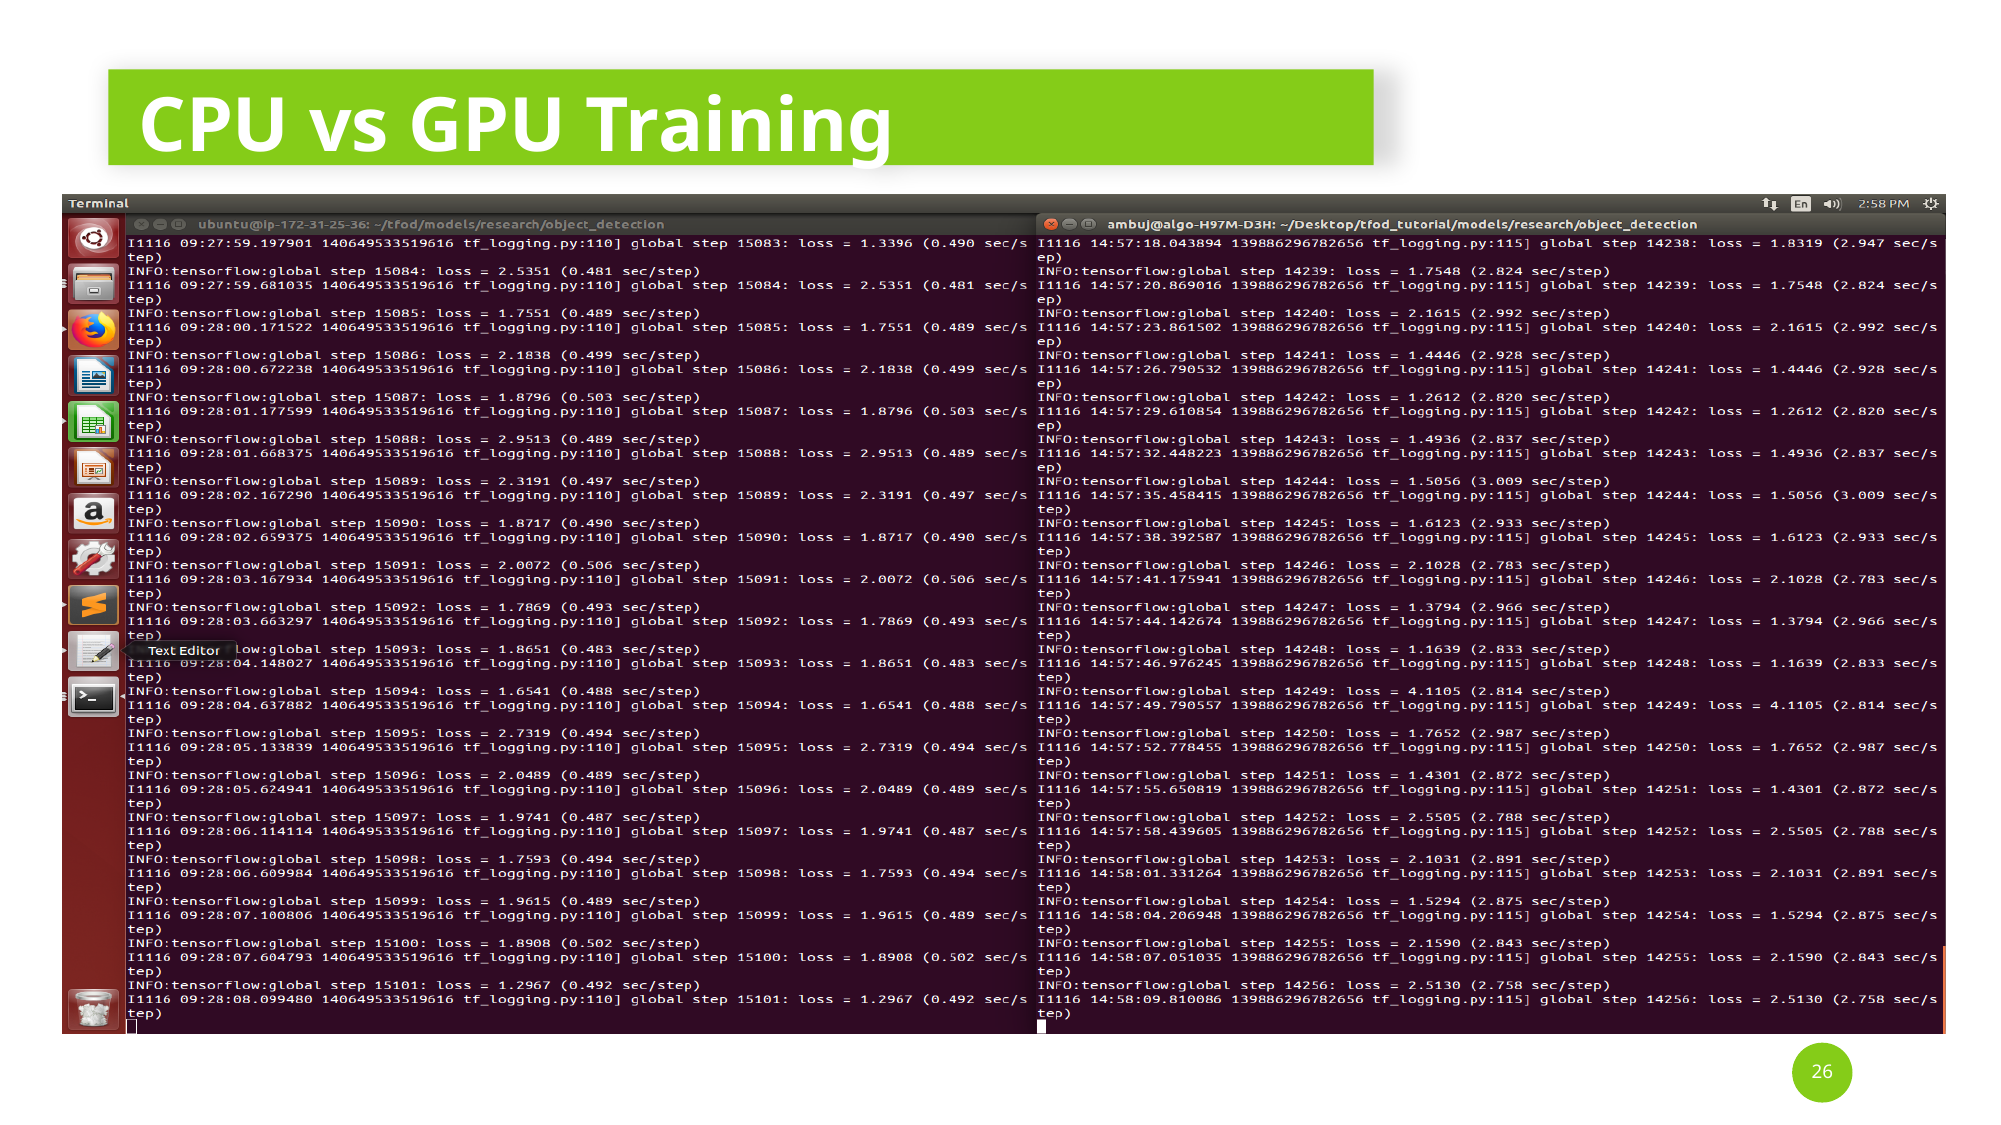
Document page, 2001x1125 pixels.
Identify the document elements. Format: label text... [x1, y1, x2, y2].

picture [62, 194, 1947, 1034]
slide_number ‹#› [1792, 1045, 1853, 1103]
title CPU vs GPU Training [108, 69, 1374, 166]
